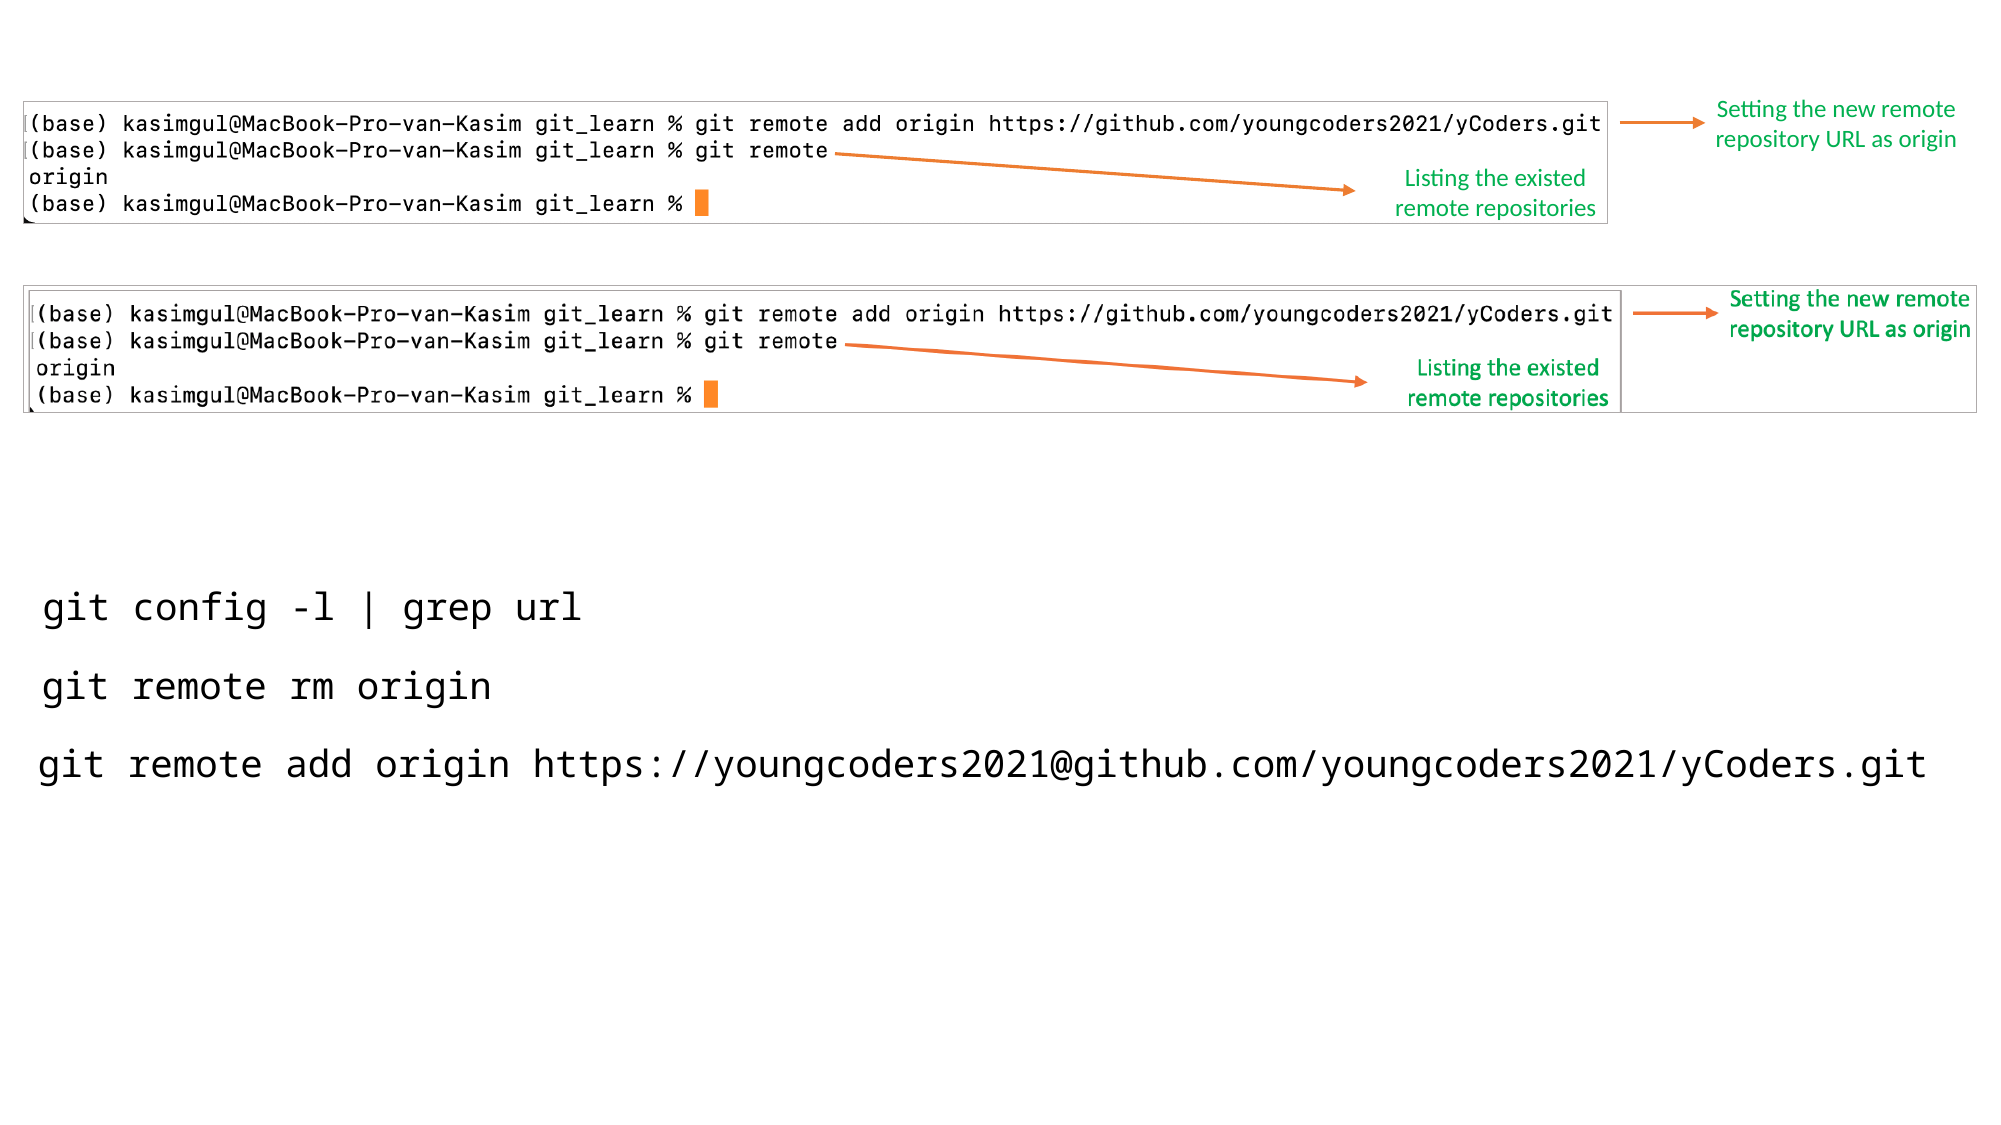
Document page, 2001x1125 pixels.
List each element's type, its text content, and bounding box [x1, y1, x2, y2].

picture [23, 285, 1977, 413]
text_box Setting the new remote repository URL as origin [1696, 84, 1977, 160]
text_box git config -l | grep url [27, 575, 598, 636]
text_box git remote add origin https://youngcoders2021@github.com/youngcoders2021/yCoders.git [23, 732, 1977, 793]
picture [23, 101, 1608, 224]
text_box Listing the existed remote repositories [1355, 153, 1636, 229]
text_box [834, 153, 1356, 192]
text_box git remote rm origin [27, 654, 507, 714]
